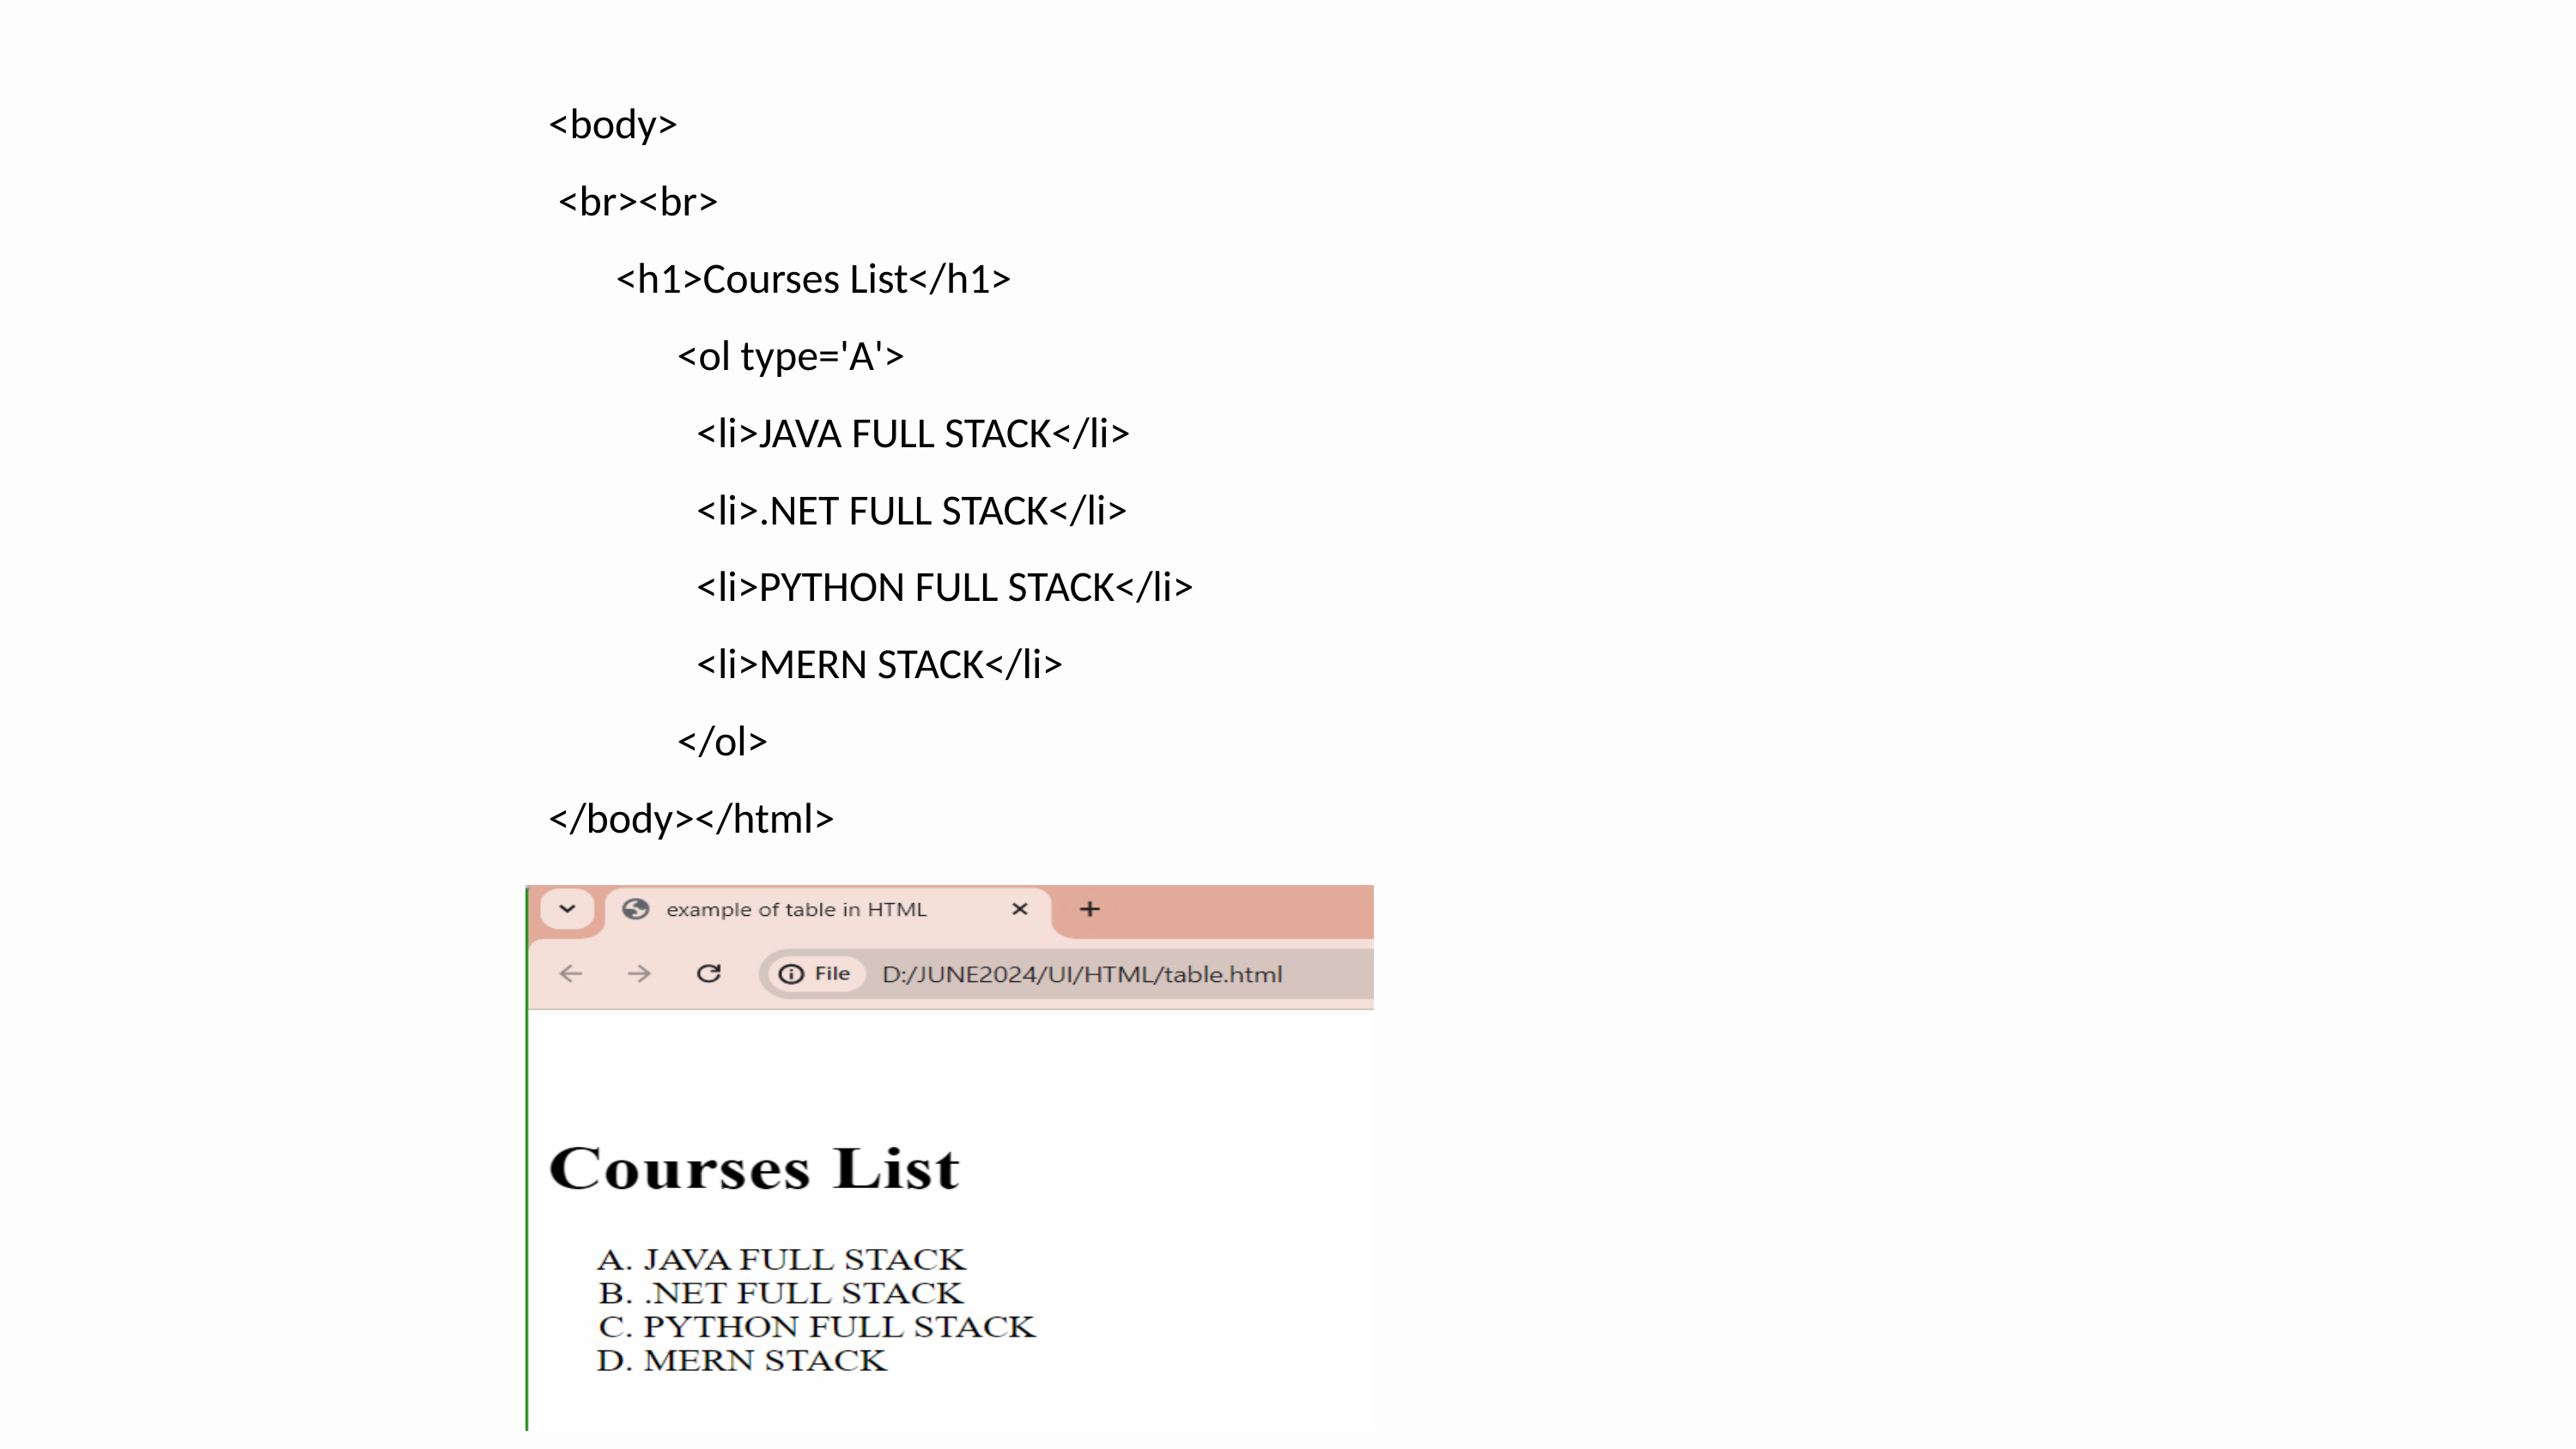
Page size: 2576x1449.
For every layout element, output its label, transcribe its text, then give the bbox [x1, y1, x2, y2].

text_box <body> <br><br> <h1>Courses List</h1> <ol type='A'> <li>JAVA FULL STACK</li> <li>.NET FULL STACK</li> <li>PYTHON FULL STACK</li> <li>MERN STACK</li> </ol> </body></html> [526, 82, 2183, 848]
picture [526, 884, 1375, 1431]
